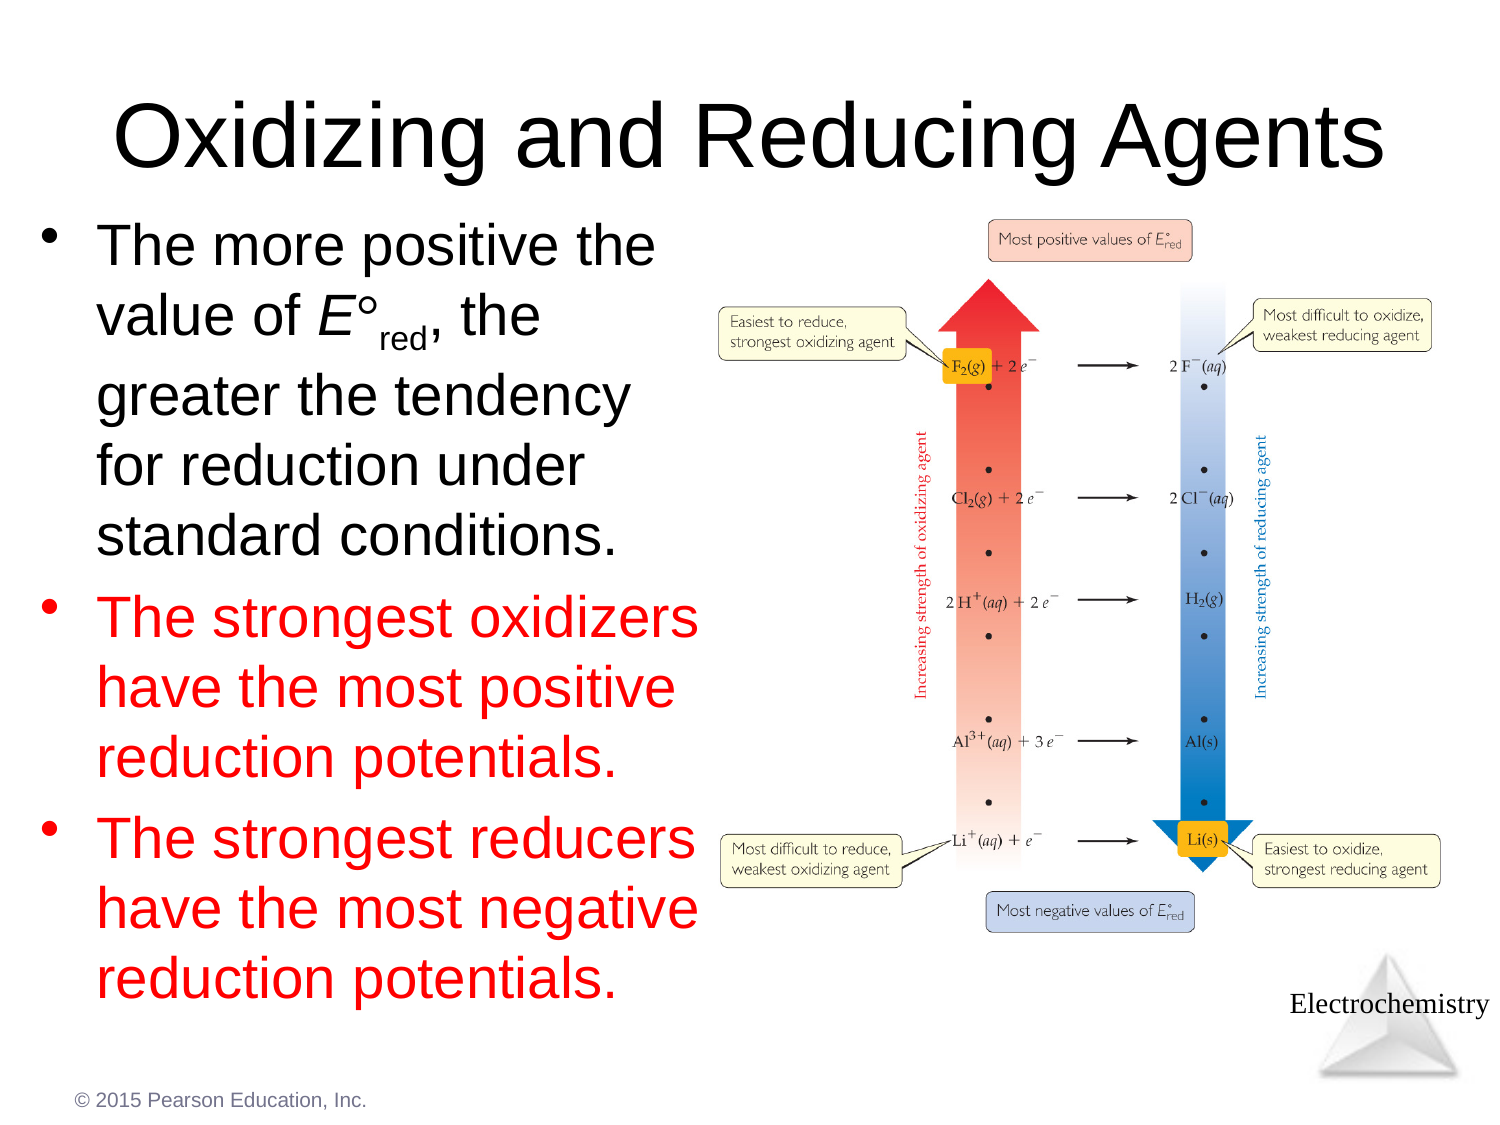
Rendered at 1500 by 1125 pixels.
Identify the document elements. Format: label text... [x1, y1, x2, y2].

list The more positive the value of E°red, the greater the tendency for reduction under standard conditions. The strongest oxidizers have the most positive reduction potentials. The strongest reducers have the most negative reduction potentials. [24, 199, 738, 1026]
picture [711, 213, 1500, 1125]
title Oxidizing and Reducing Agents [0, 37, 1500, 226]
